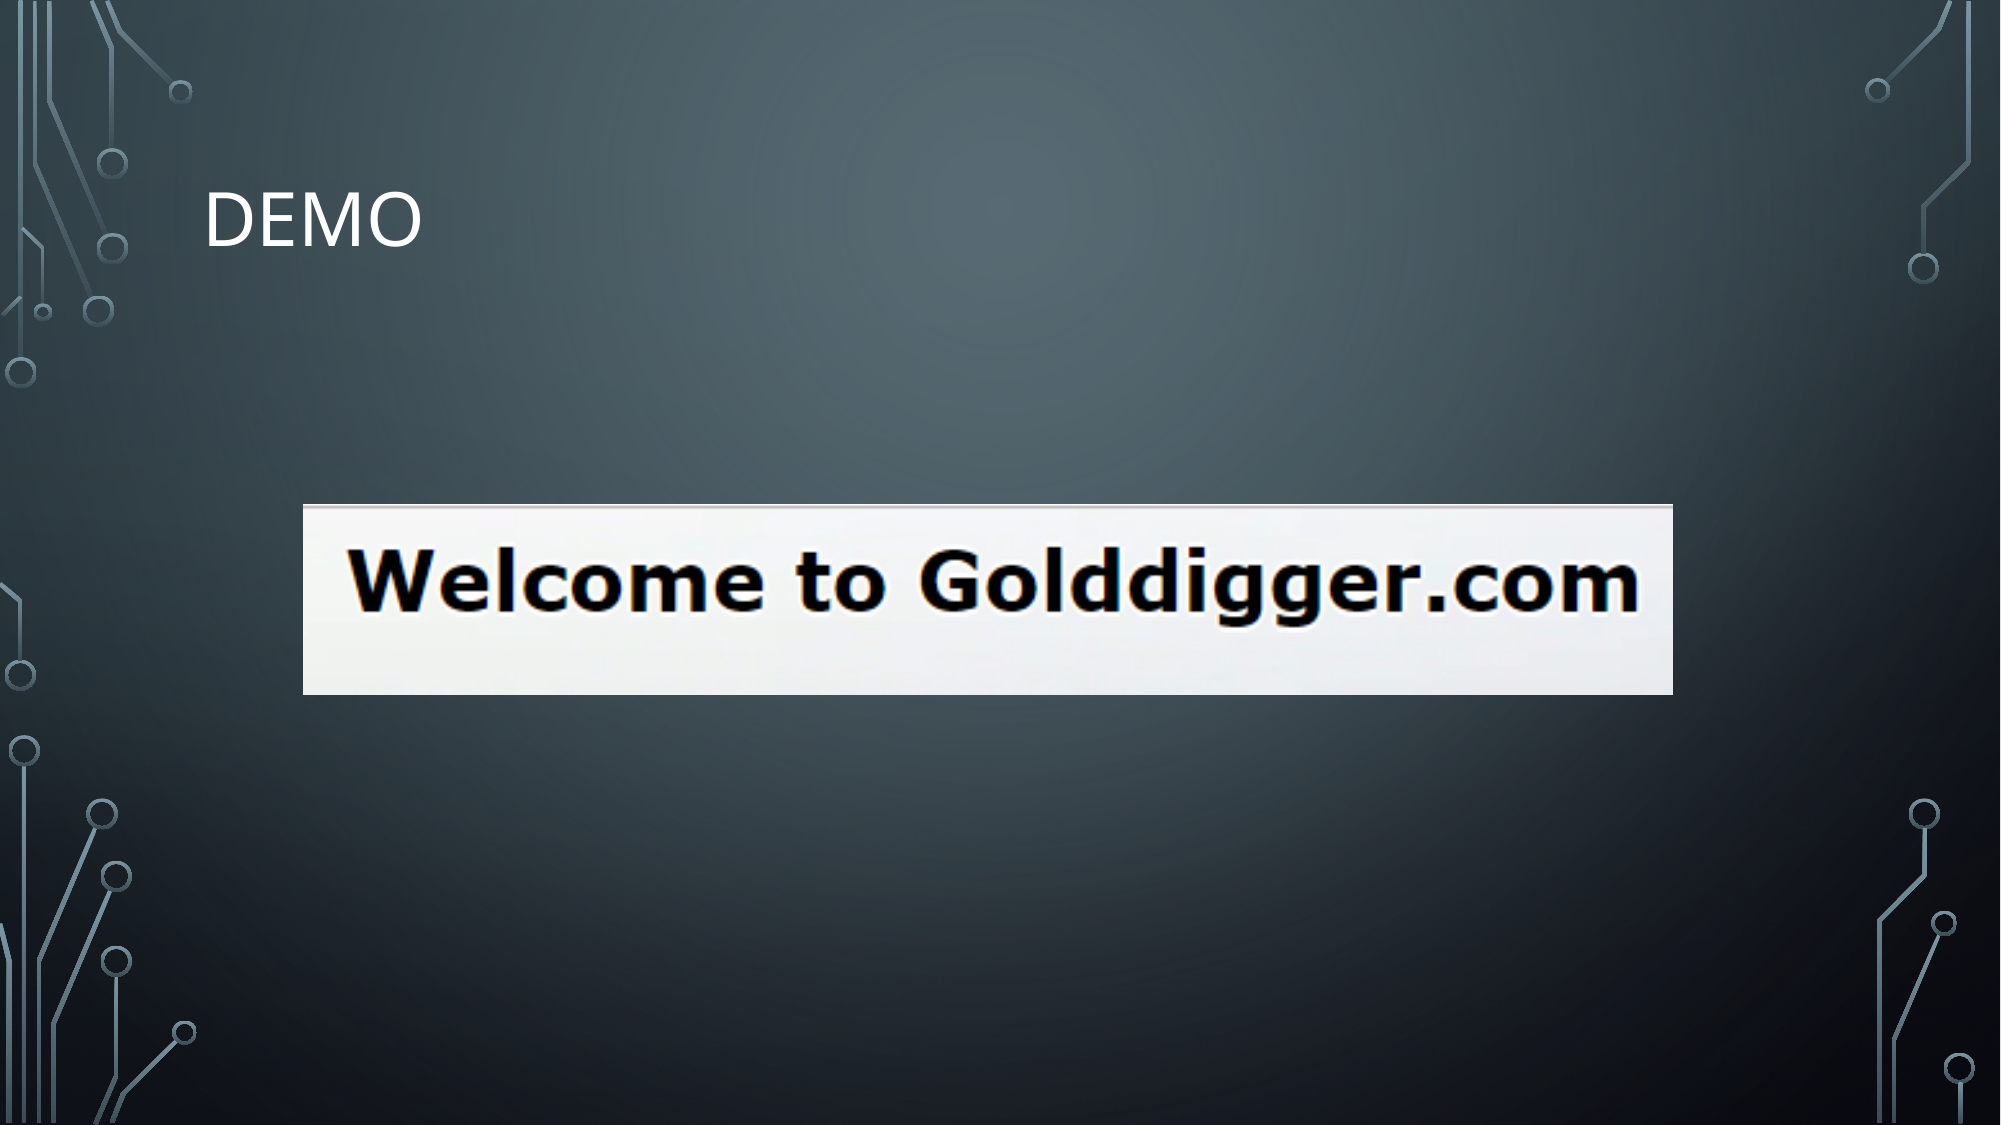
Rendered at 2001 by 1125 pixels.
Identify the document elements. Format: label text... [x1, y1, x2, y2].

title DEMO [187, 101, 1813, 344]
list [303, 504, 1673, 695]
